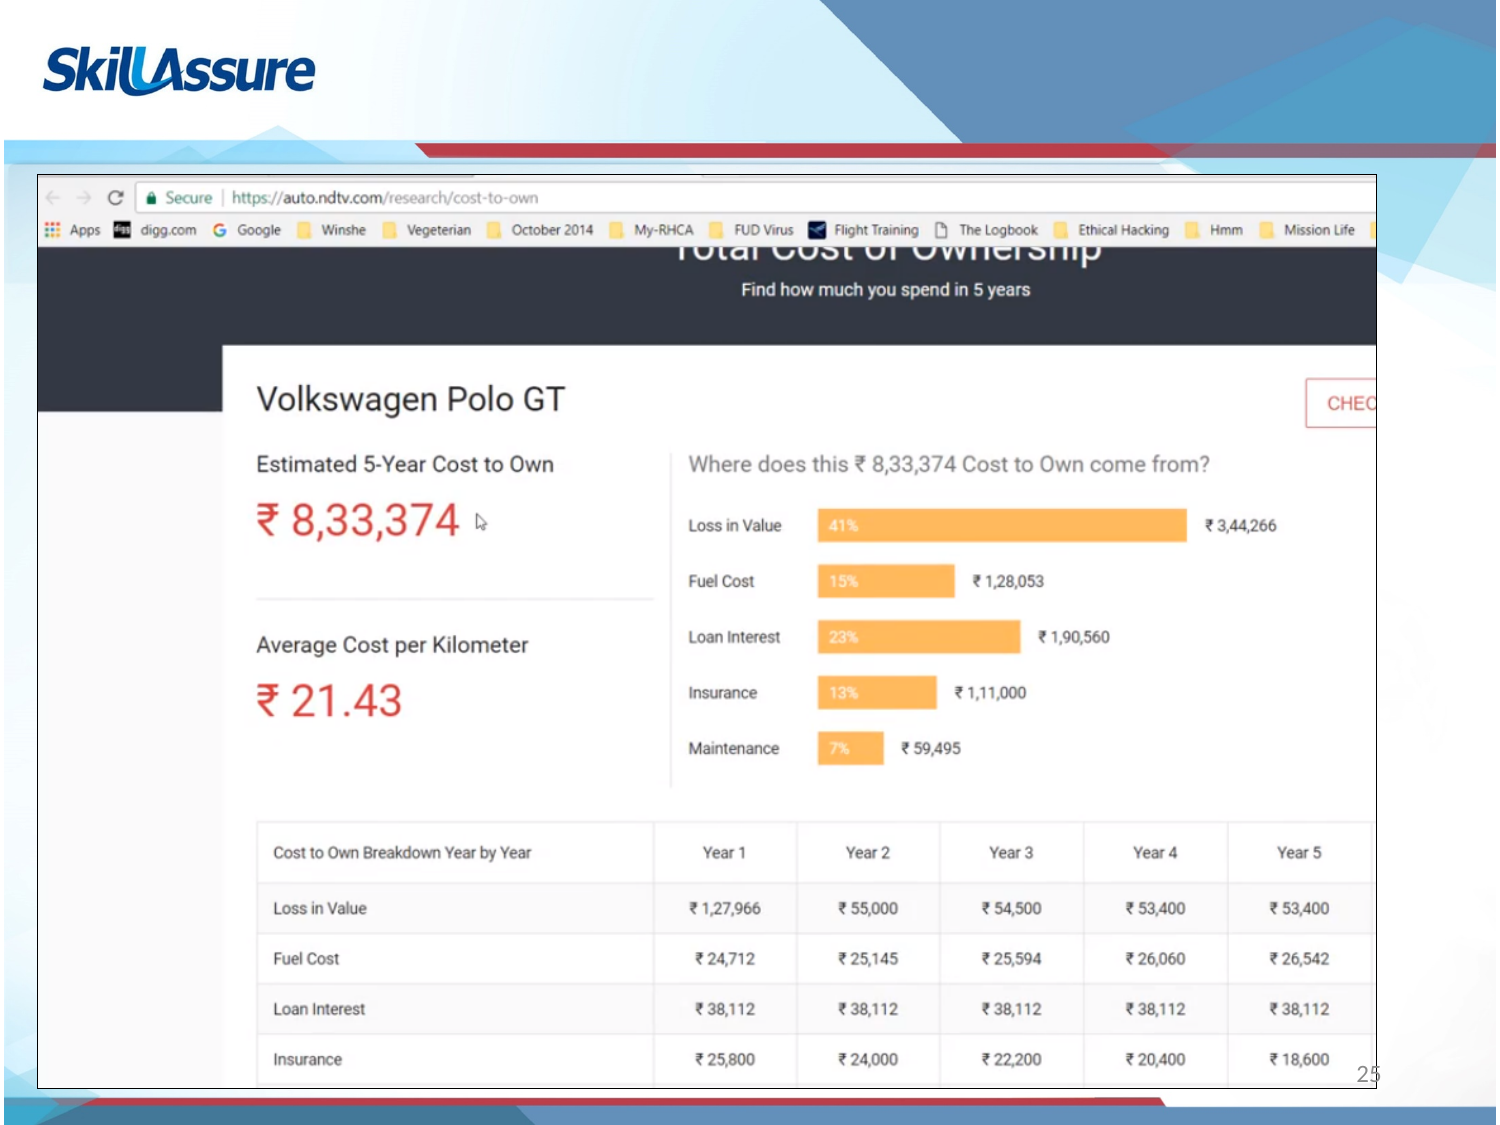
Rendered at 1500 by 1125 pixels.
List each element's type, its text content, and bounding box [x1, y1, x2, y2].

picture [4, 0, 1496, 1125]
slide_number 25 [1059, 1042, 1397, 1103]
